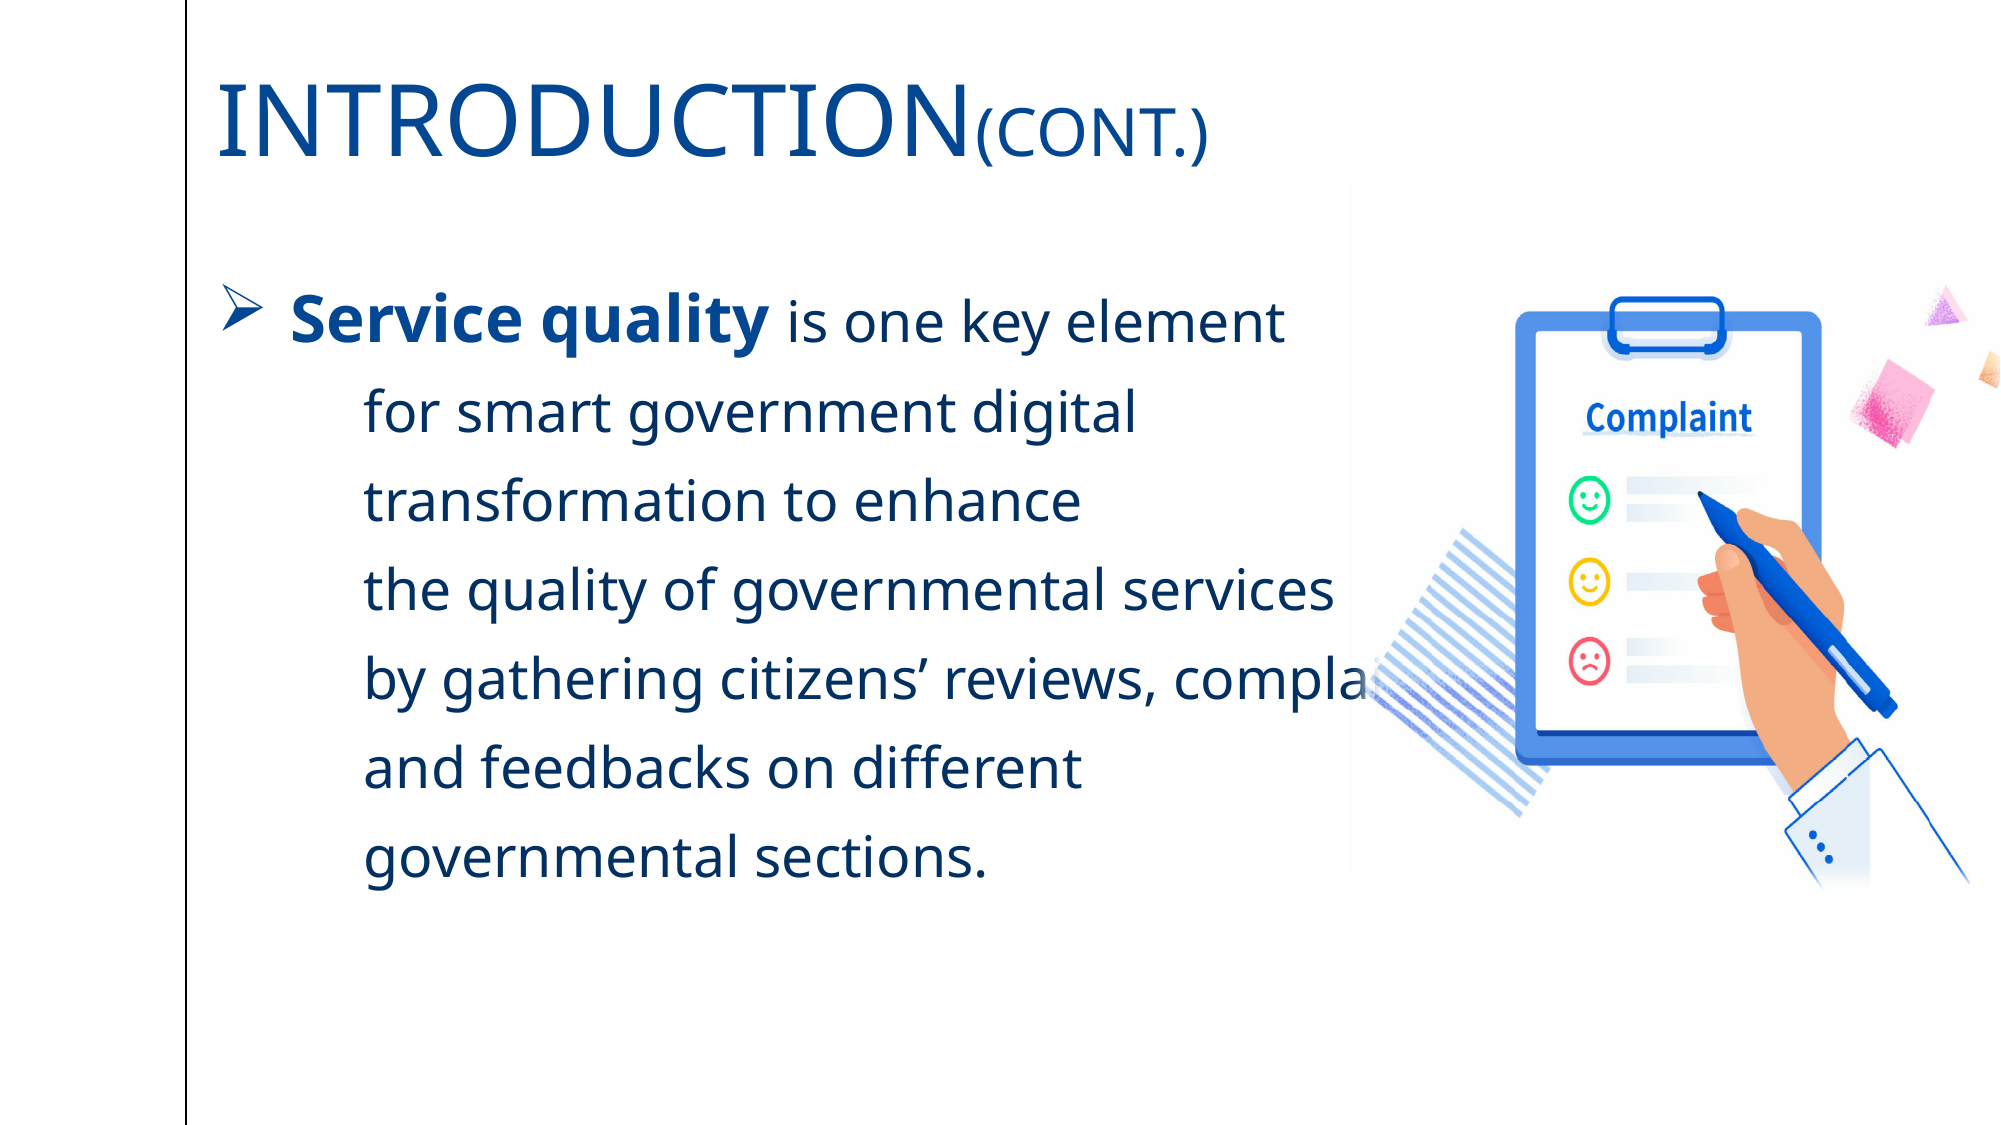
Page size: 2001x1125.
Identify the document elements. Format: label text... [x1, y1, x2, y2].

picture [1348, 159, 2000, 893]
list Service quality is one key element for smart government digital transformation to enhance the quality of governmental services by gathering citizens’ reviews, complaints and feedbacks on different governmental sections. [216, 186, 1880, 900]
title Introduction(cont.) [216, 21, 1876, 186]
